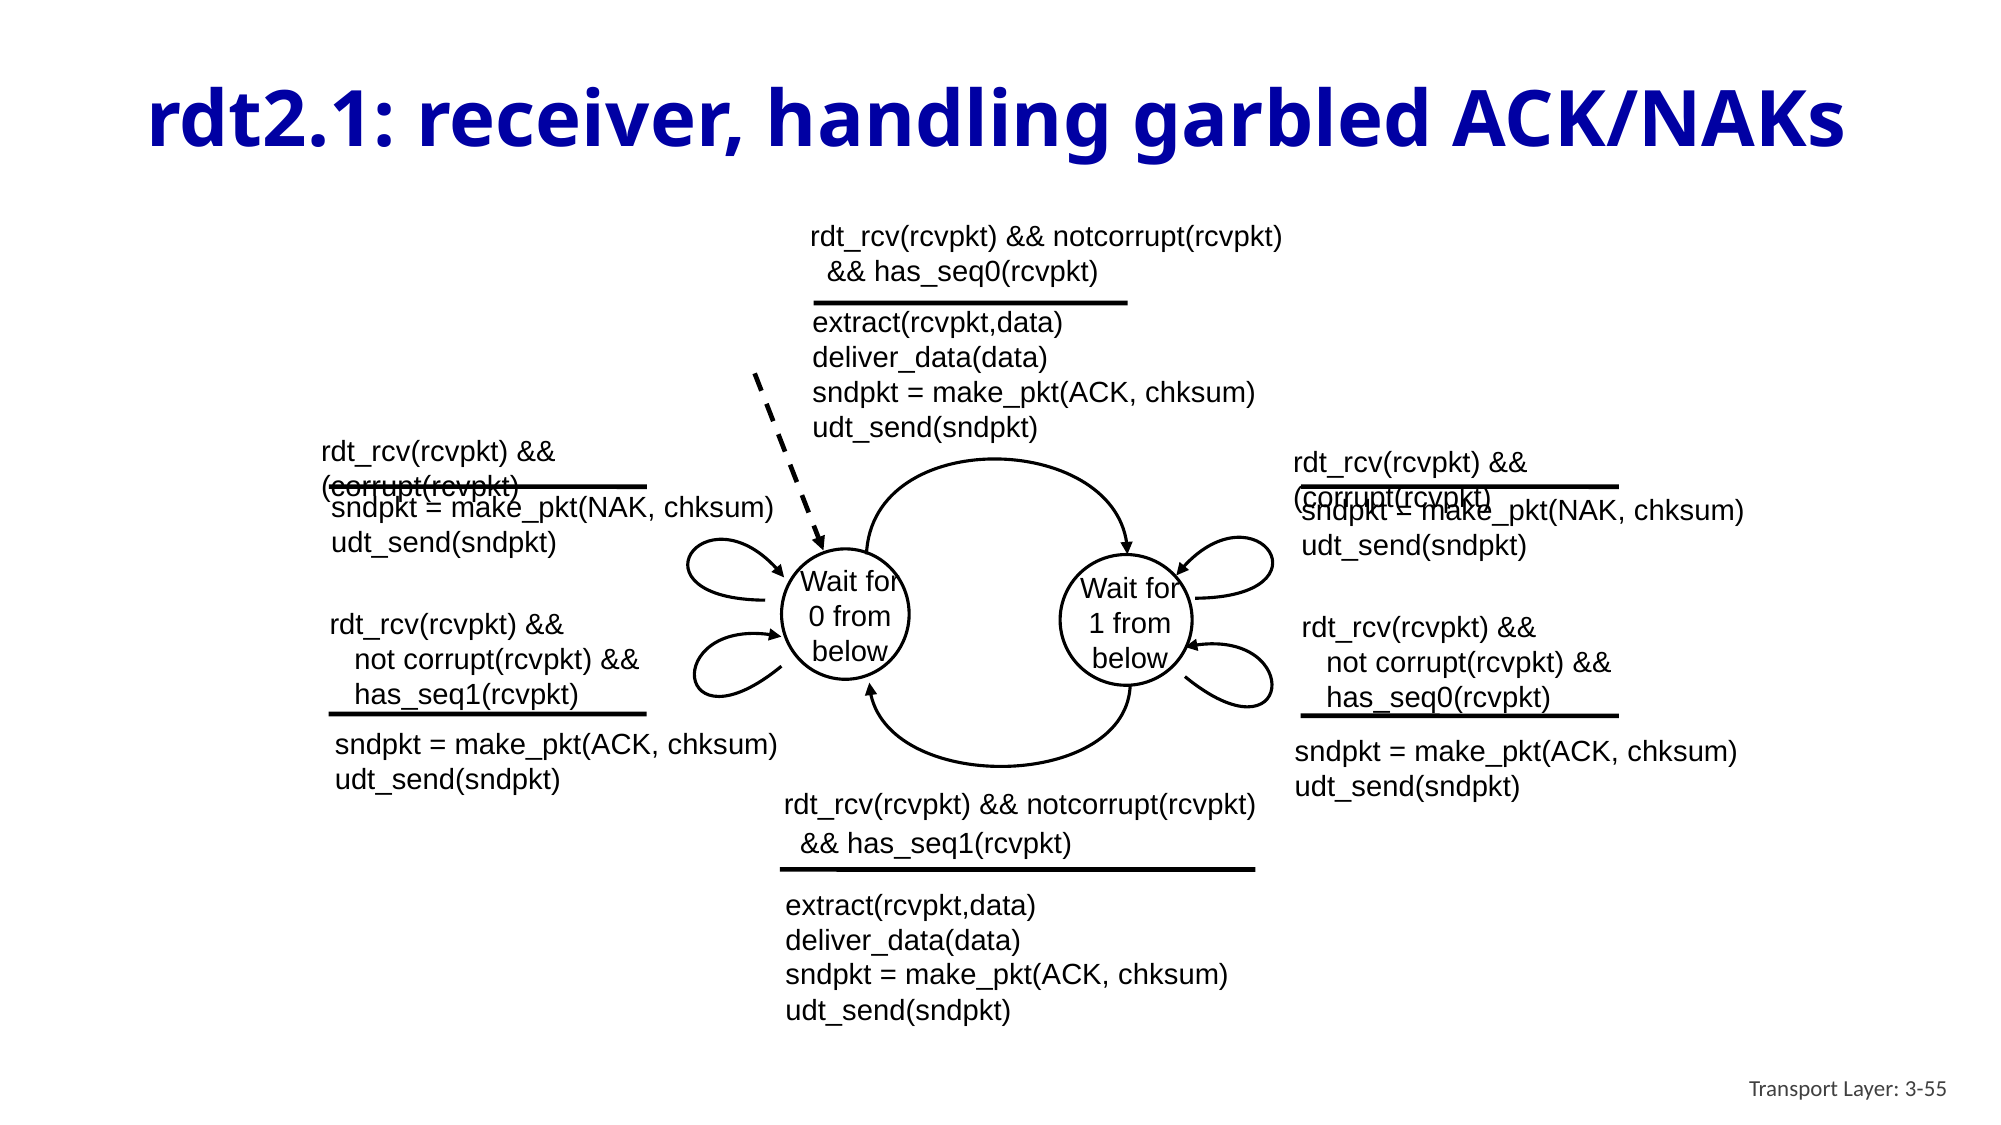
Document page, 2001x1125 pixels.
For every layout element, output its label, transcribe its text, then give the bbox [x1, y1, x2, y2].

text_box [1060, 555, 1178, 686]
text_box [803, 555, 916, 680]
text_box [314, 632, 803, 785]
title rdt2.1: receiver, handling garbled ACK/NAKs [131, 47, 1952, 195]
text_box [1174, 435, 1784, 630]
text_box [1178, 601, 1762, 792]
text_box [306, 425, 813, 632]
slide_number Transport Layer: 3-55 [1512, 1056, 1963, 1117]
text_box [795, 209, 1449, 555]
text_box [768, 682, 1403, 1042]
